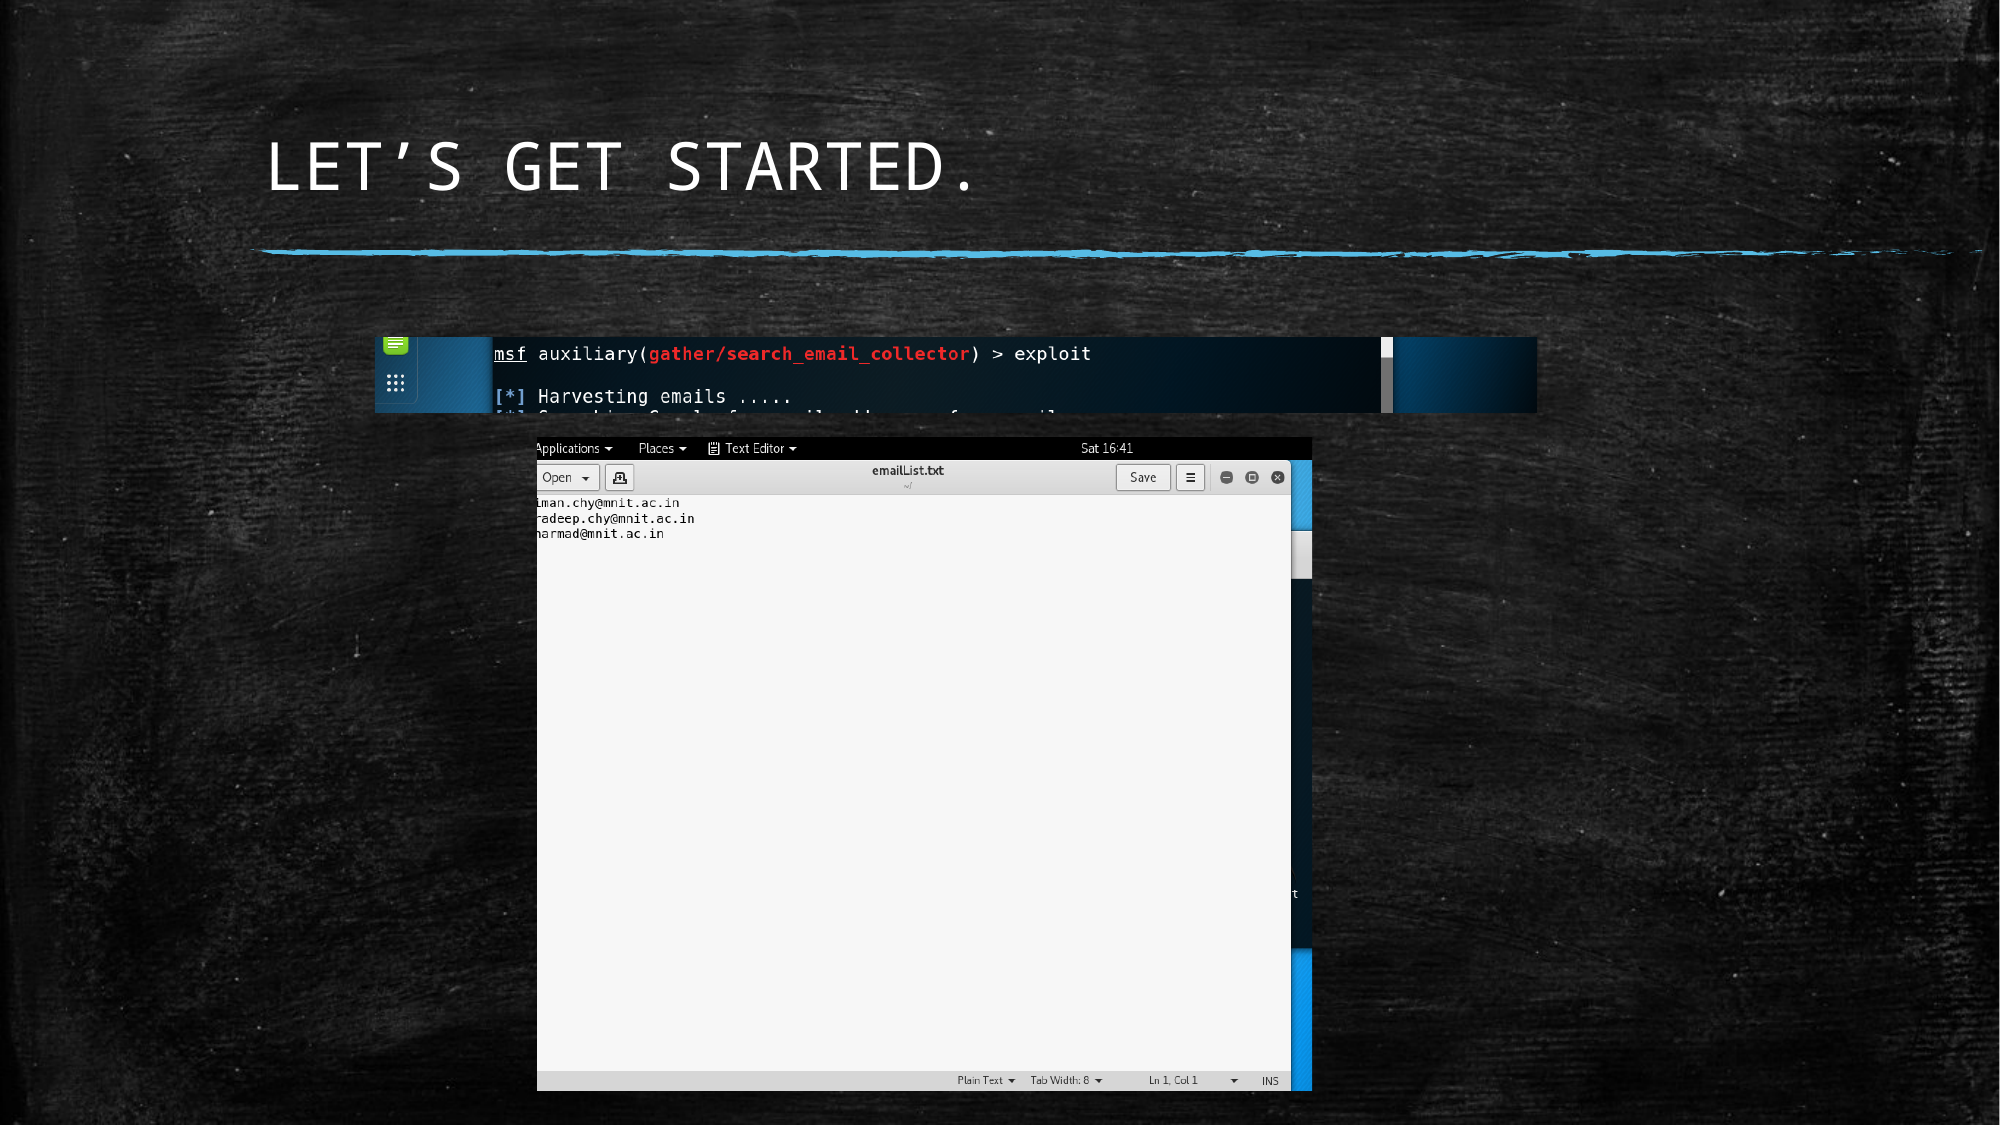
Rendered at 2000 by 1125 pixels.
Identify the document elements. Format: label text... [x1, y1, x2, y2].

title LET’S GET STARTED. [249, 45, 1750, 213]
picture [0, 0, 2000, 1125]
